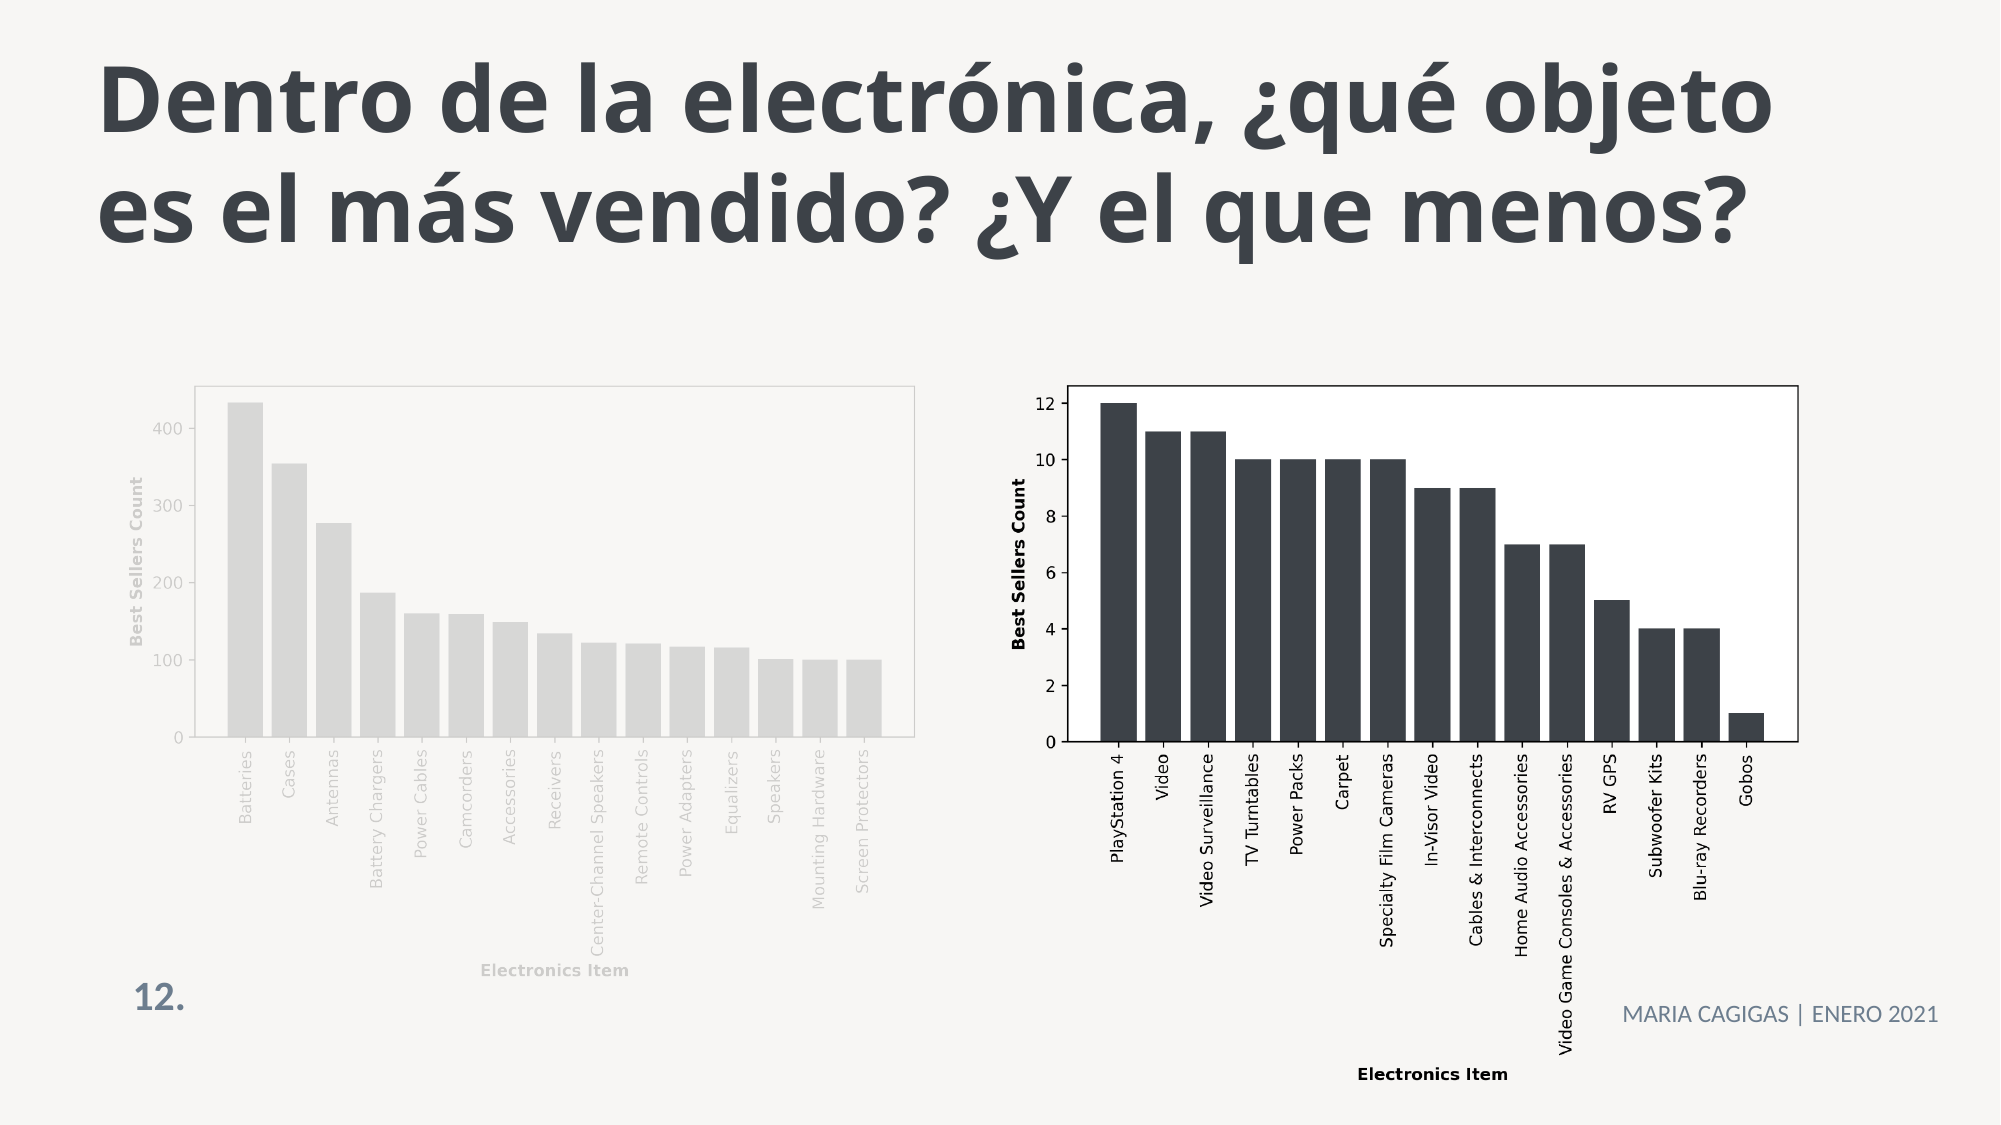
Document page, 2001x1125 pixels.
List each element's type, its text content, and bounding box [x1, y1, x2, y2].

text_box MARIA CAGIGAS | ENERO 2021 [1809, 990, 1955, 1035]
text_box [117, 374, 927, 991]
text_box [0, 0, 2000, 1125]
text_box Dentro de la electrónica, ¿qué objeto es el más vendido? ¿Y el que menos? [81, 33, 1851, 269]
picture [999, 374, 1809, 1095]
text_box 12. [117, 961, 999, 1027]
